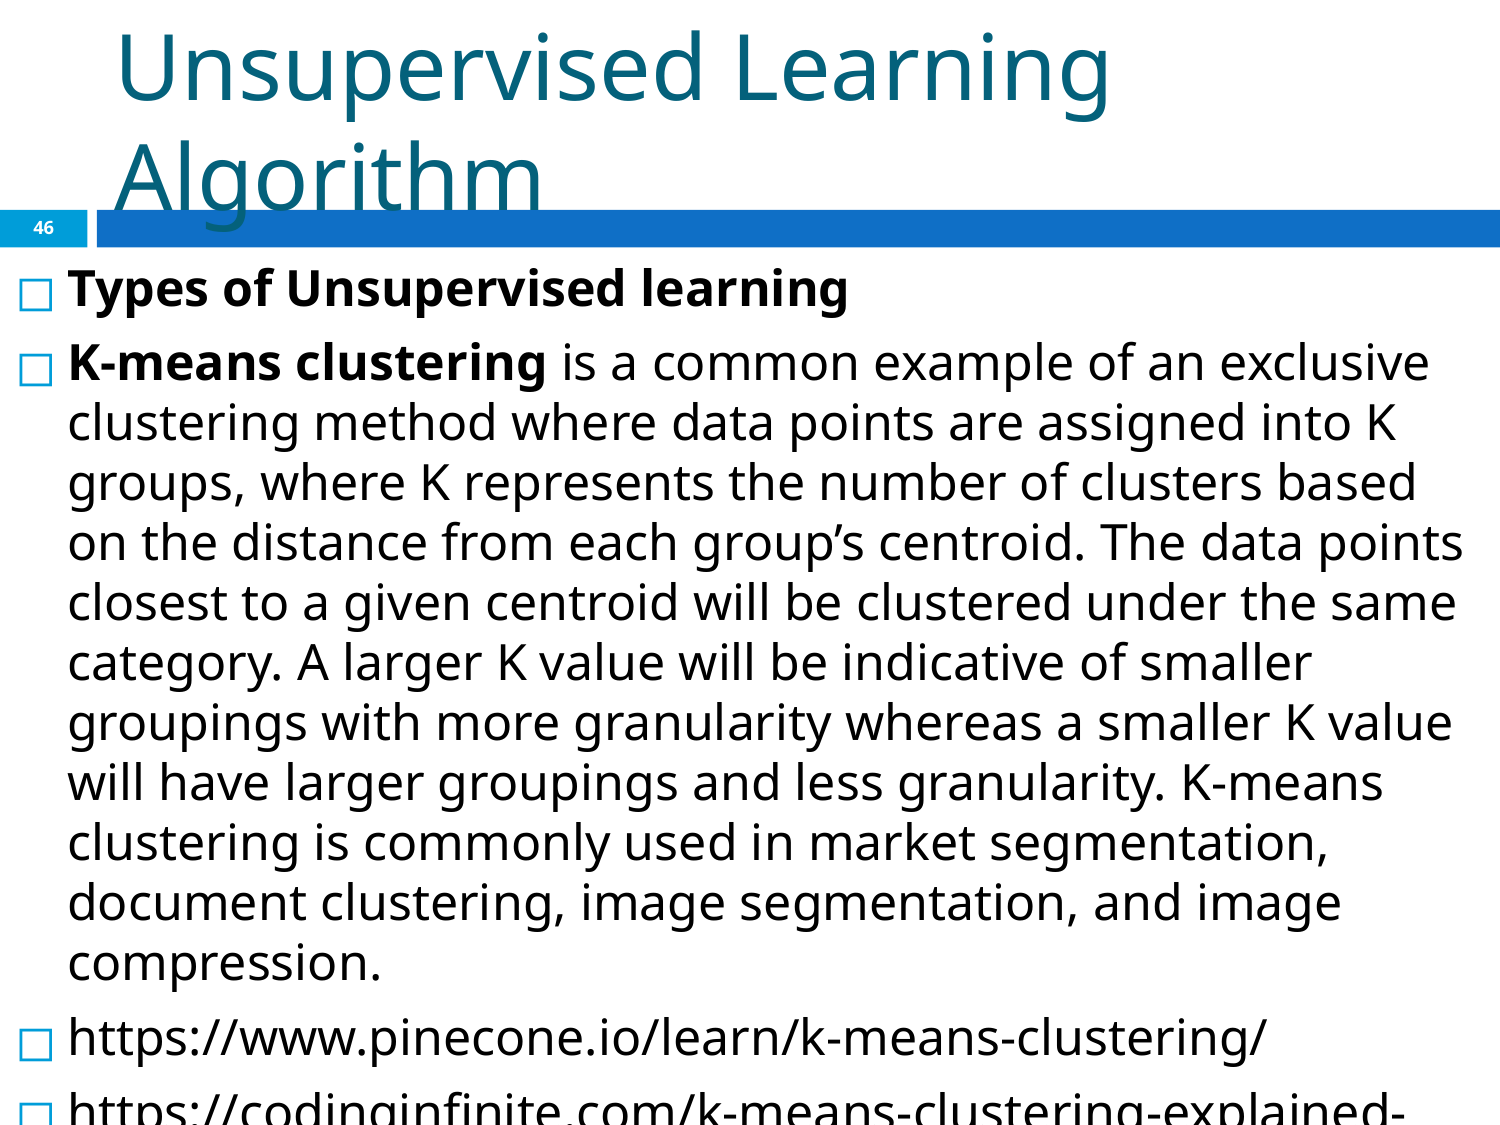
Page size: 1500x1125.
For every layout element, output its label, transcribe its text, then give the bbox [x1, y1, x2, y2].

slide_number ‹#› [0, 208, 88, 249]
title Unsupervised Learning Algorithm [99, 37, 1438, 200]
list Types of Unsupervised learning K-means clustering is a common example of an exclusive clustering method where data points are assigned into K groups, where K represents the number of clusters based on the distance from each group’s centroid. The data points closest to a given centroid will be clustered under the same category. A larger K value will be indicative of smaller groupings with more granularity whereas a smaller K value will have larger groupings and less granularity. K-means clustering is commonly used in market segmentation, document clustering, image segmentation, and image compression. https://www.pinecone.io/learn/k-means-clustering/ https://codinginfinite.com/k-means-clustering-explained-with-numerical-example/ [0, 248, 1500, 1125]
